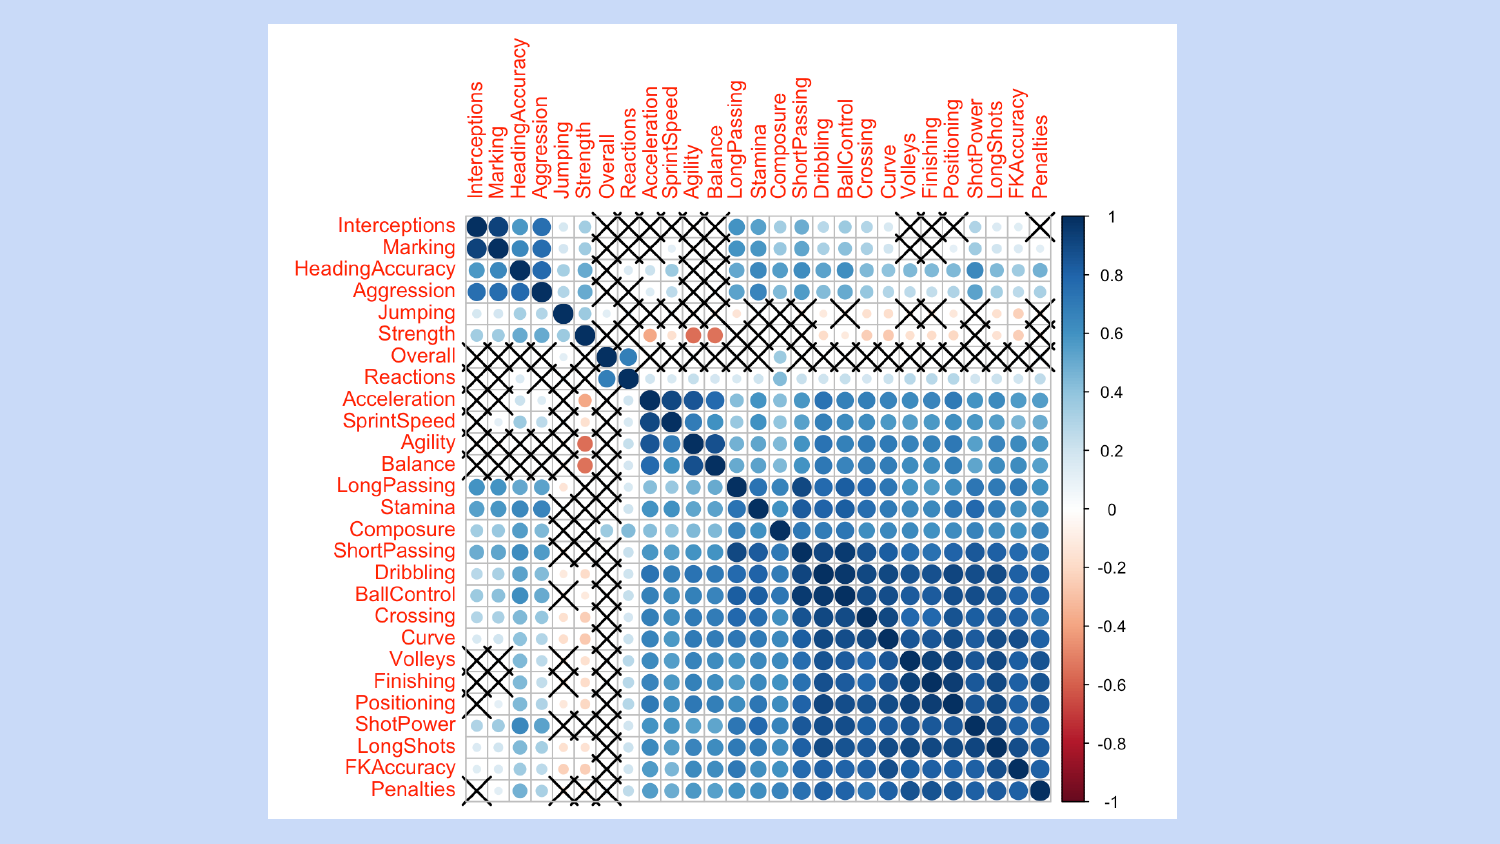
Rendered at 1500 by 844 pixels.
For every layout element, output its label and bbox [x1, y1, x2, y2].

picture [267, 24, 1177, 819]
